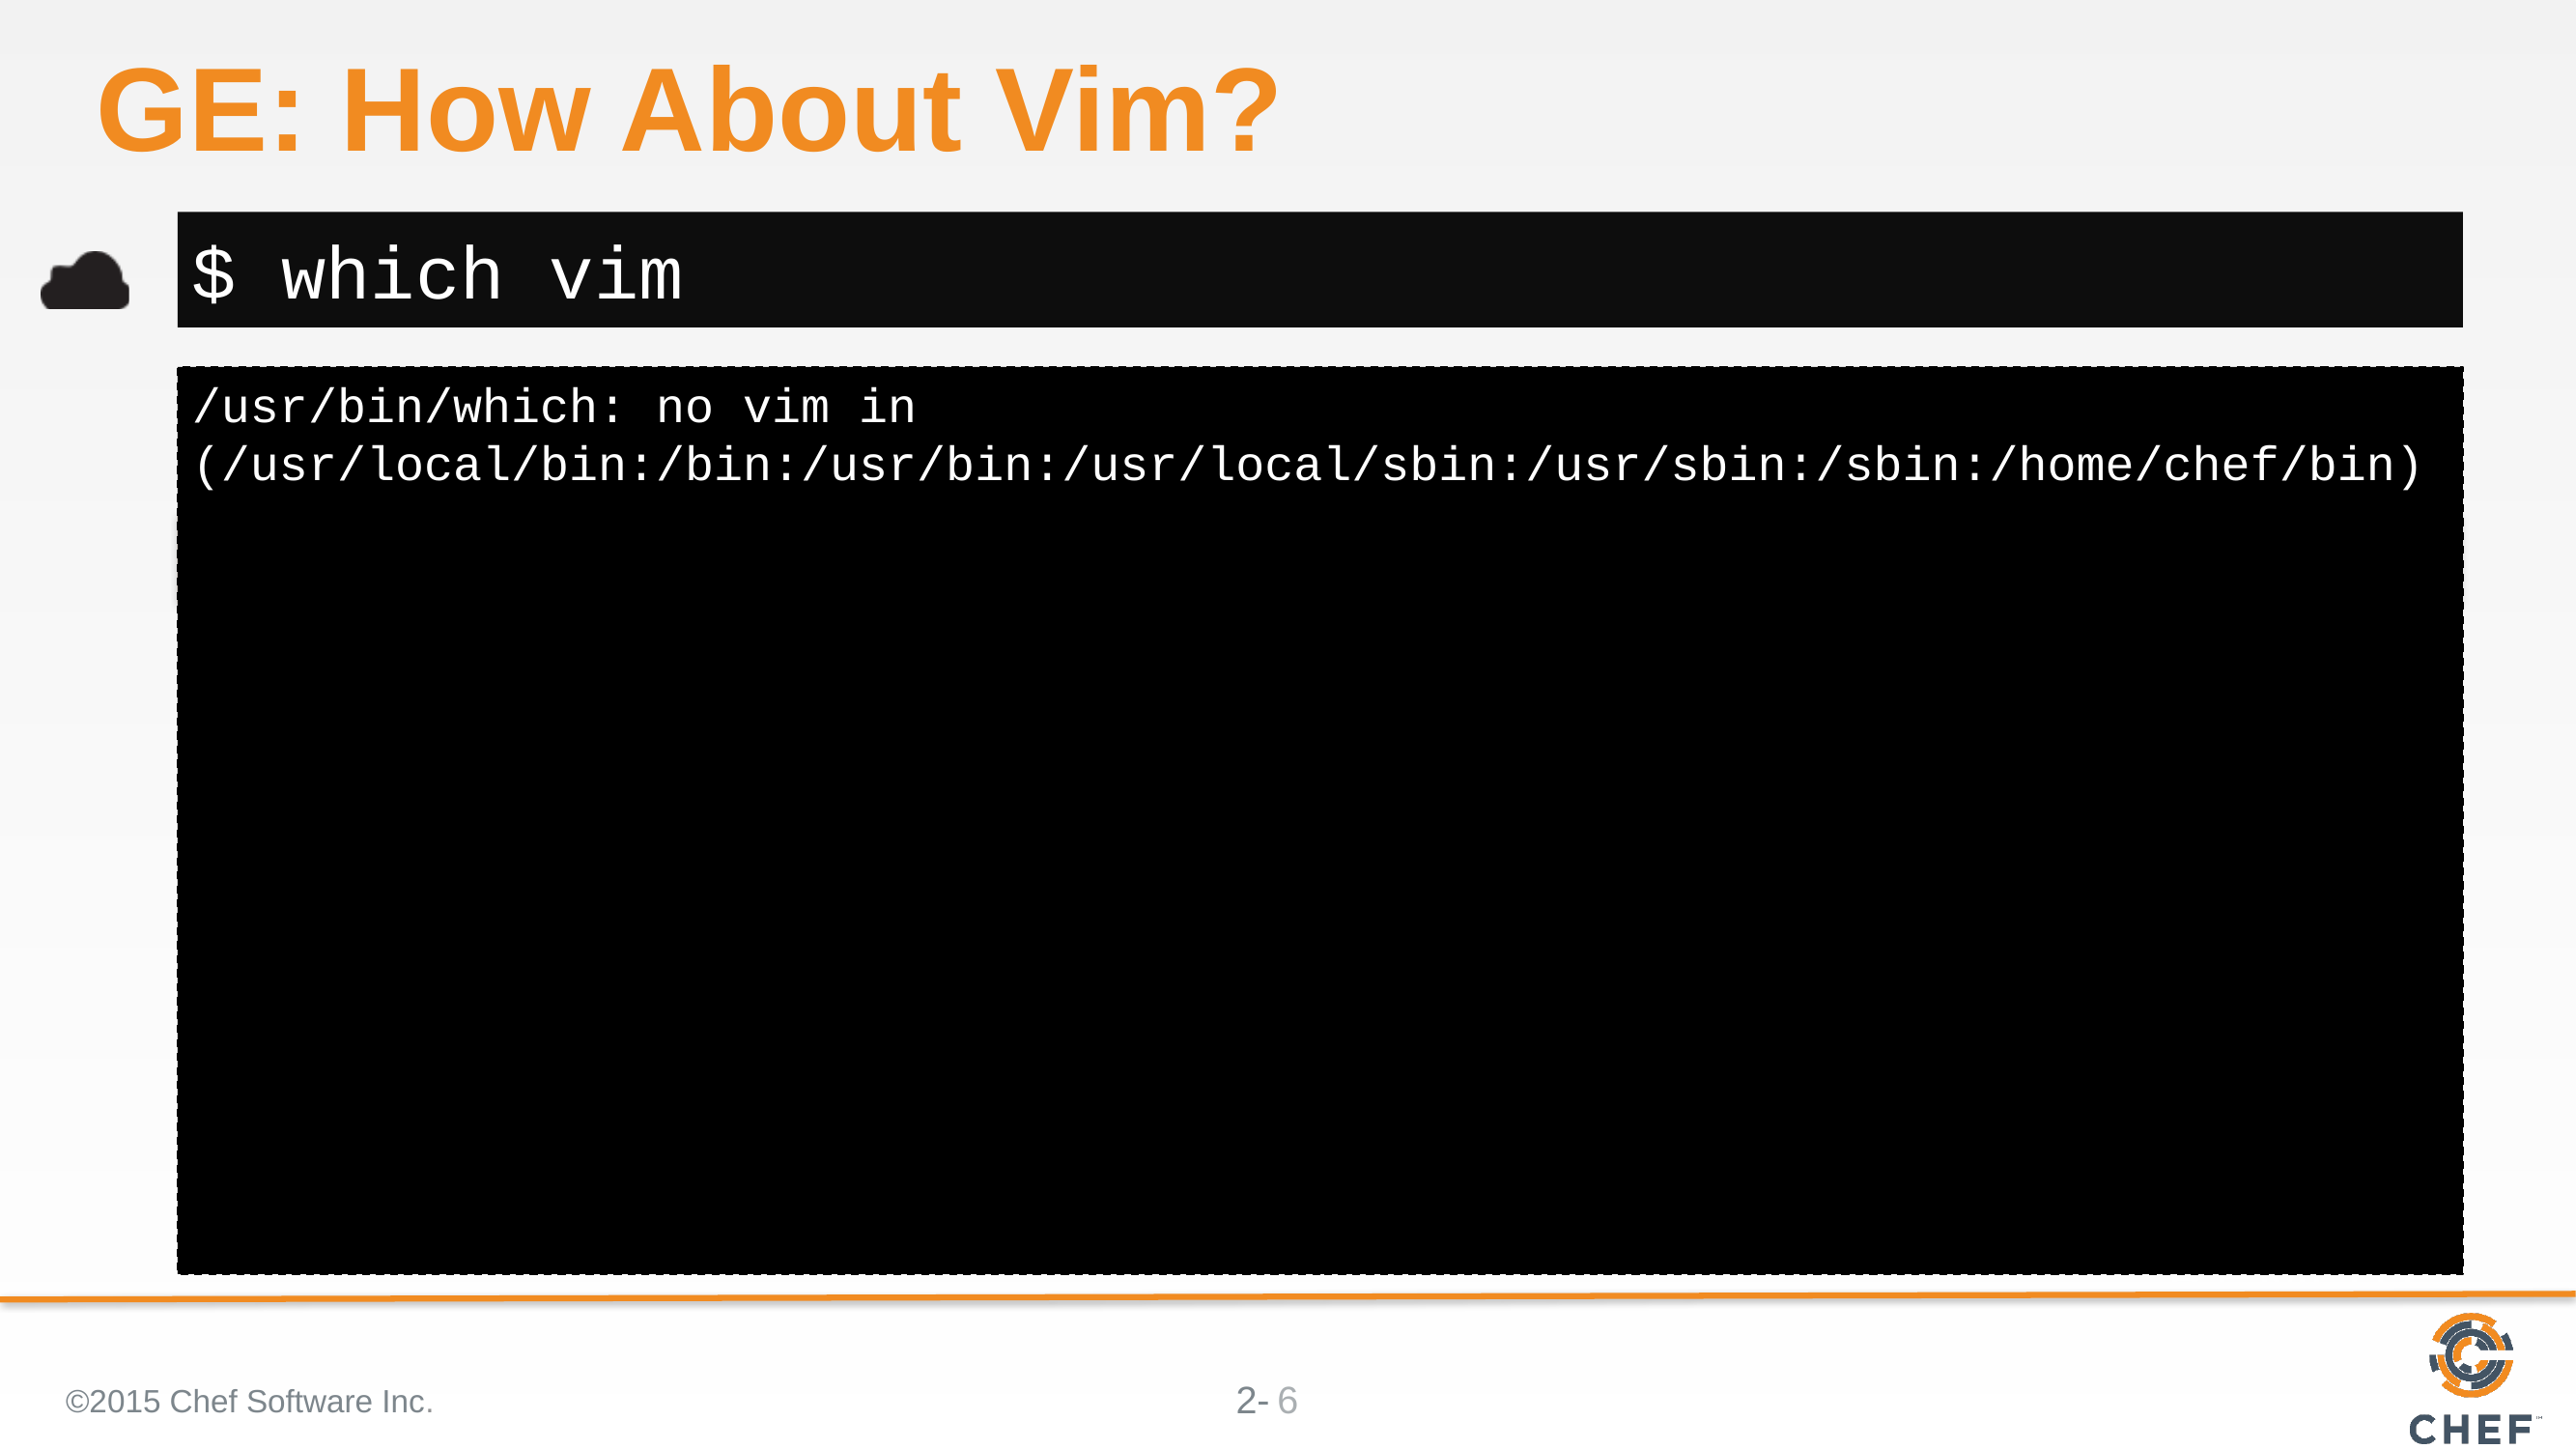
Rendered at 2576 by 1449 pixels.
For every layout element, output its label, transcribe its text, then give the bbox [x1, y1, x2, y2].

footer ©2015 Chef Software Inc. [51, 1359, 952, 1440]
slide_number 6 [998, 1359, 1578, 1437]
picture [2399, 1297, 2550, 1449]
title GE: How About Vim? [96, 48, 2463, 180]
list $ which vim [177, 212, 2463, 327]
list /usr/bin/which: no vim in (/usr/local/bin:/bin:/usr/bin:/usr/local/sbin:/usr/sbin:/sbin:/home/chef/bin) [177, 366, 2464, 1275]
